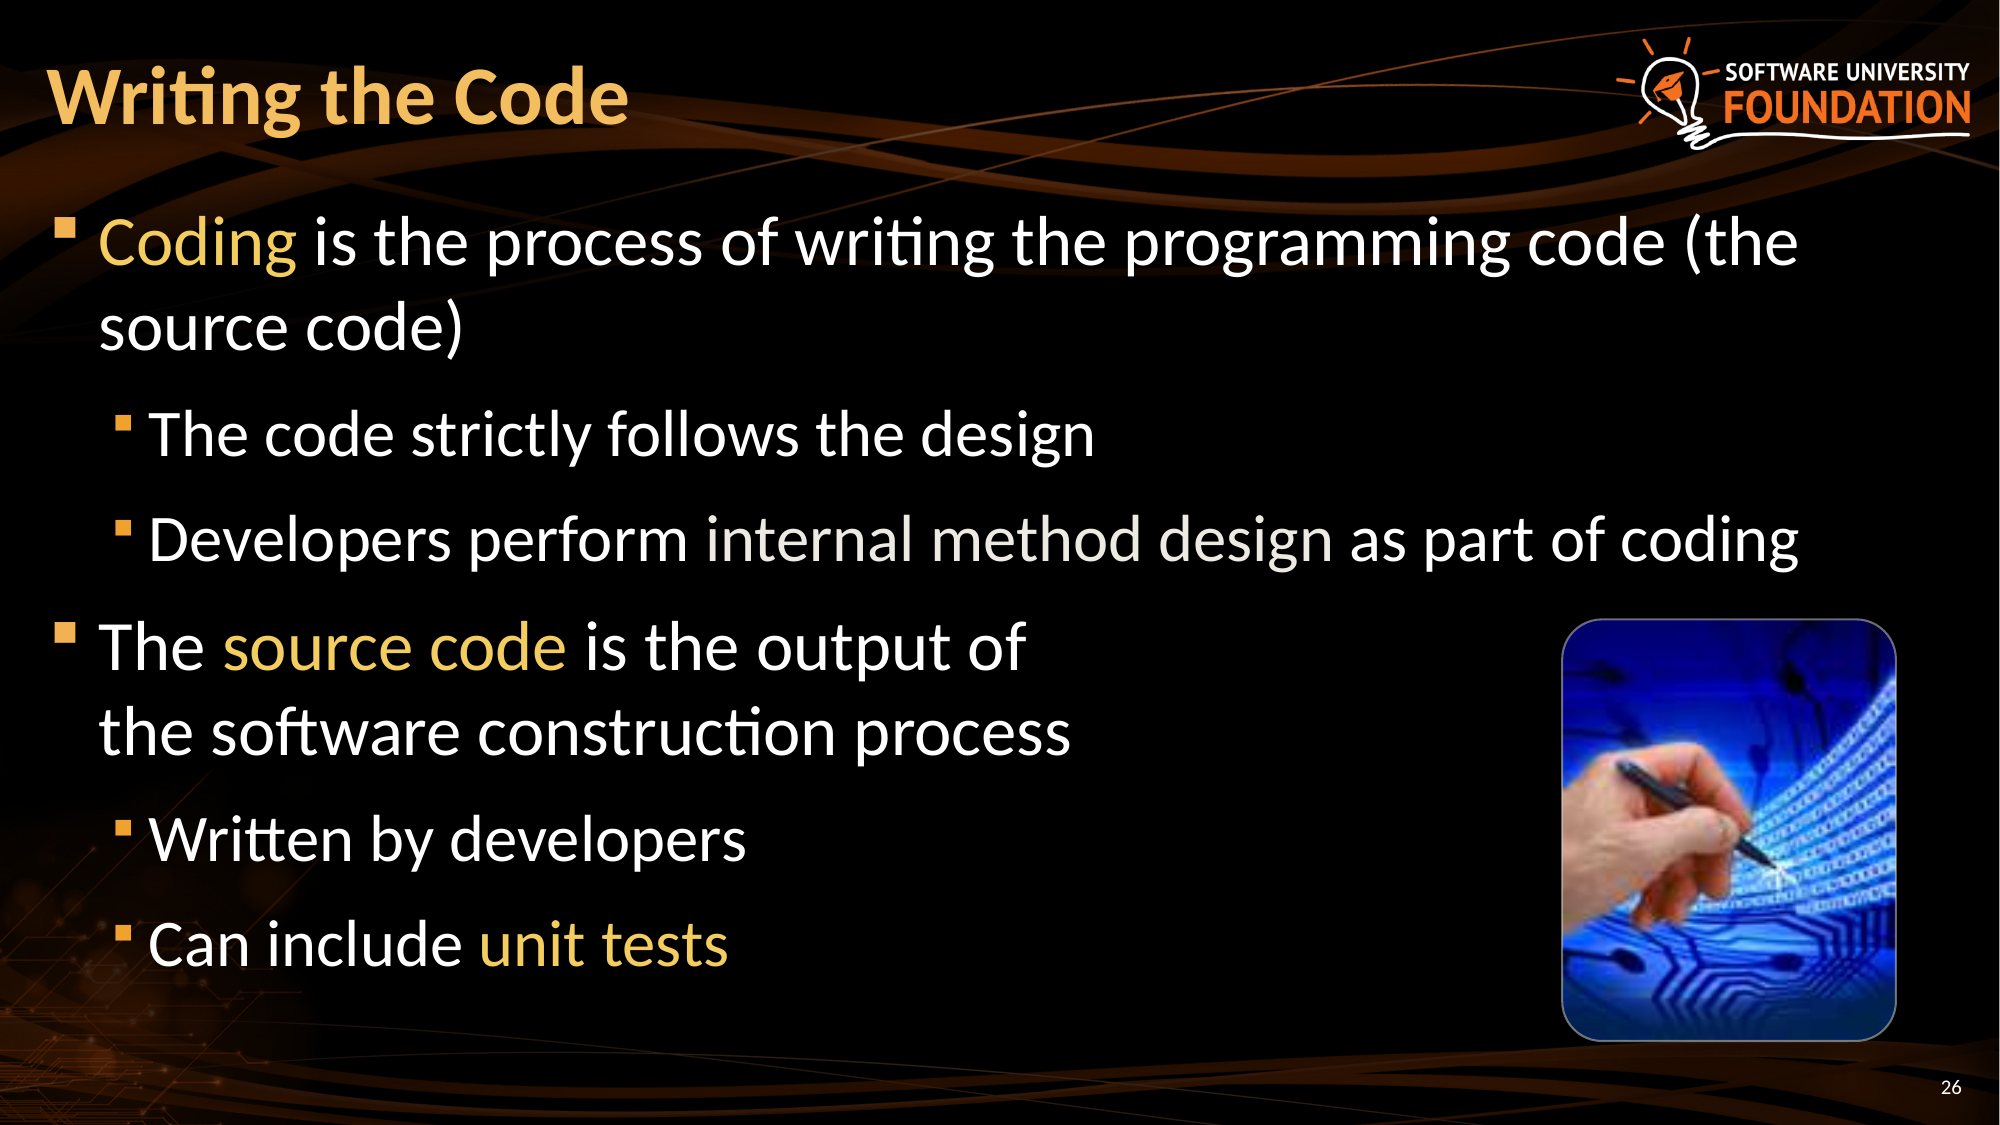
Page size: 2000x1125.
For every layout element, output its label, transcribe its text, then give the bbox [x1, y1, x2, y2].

list Coding is the process of writing the programming code (the source code) The code strictly follows the design Developers perform internal method design as part of coding The source code is the output of the software construction process Written by developers Can include unit tests [31, 188, 1968, 1103]
picture [0, 0, 2000, 1125]
title Writing the Code [30, 6, 1602, 189]
